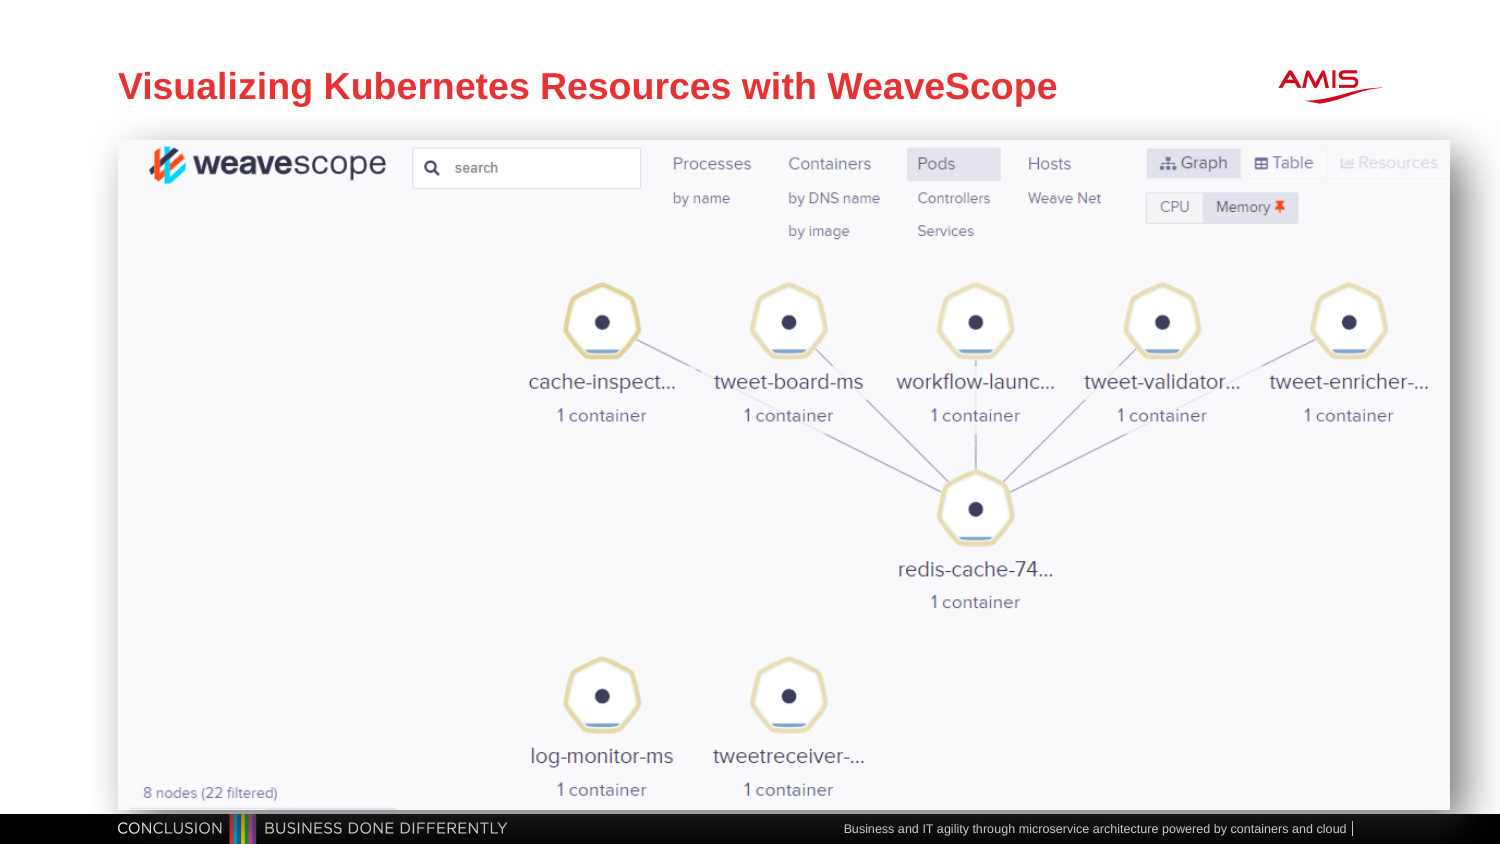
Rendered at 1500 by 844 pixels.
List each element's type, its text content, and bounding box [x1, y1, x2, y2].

picture [118, 140, 1450, 810]
picture [0, 814, 1500, 844]
picture [1205, 58, 1388, 106]
title Visualizing Kubernetes Resources with WeaveScope [118, 47, 1205, 130]
